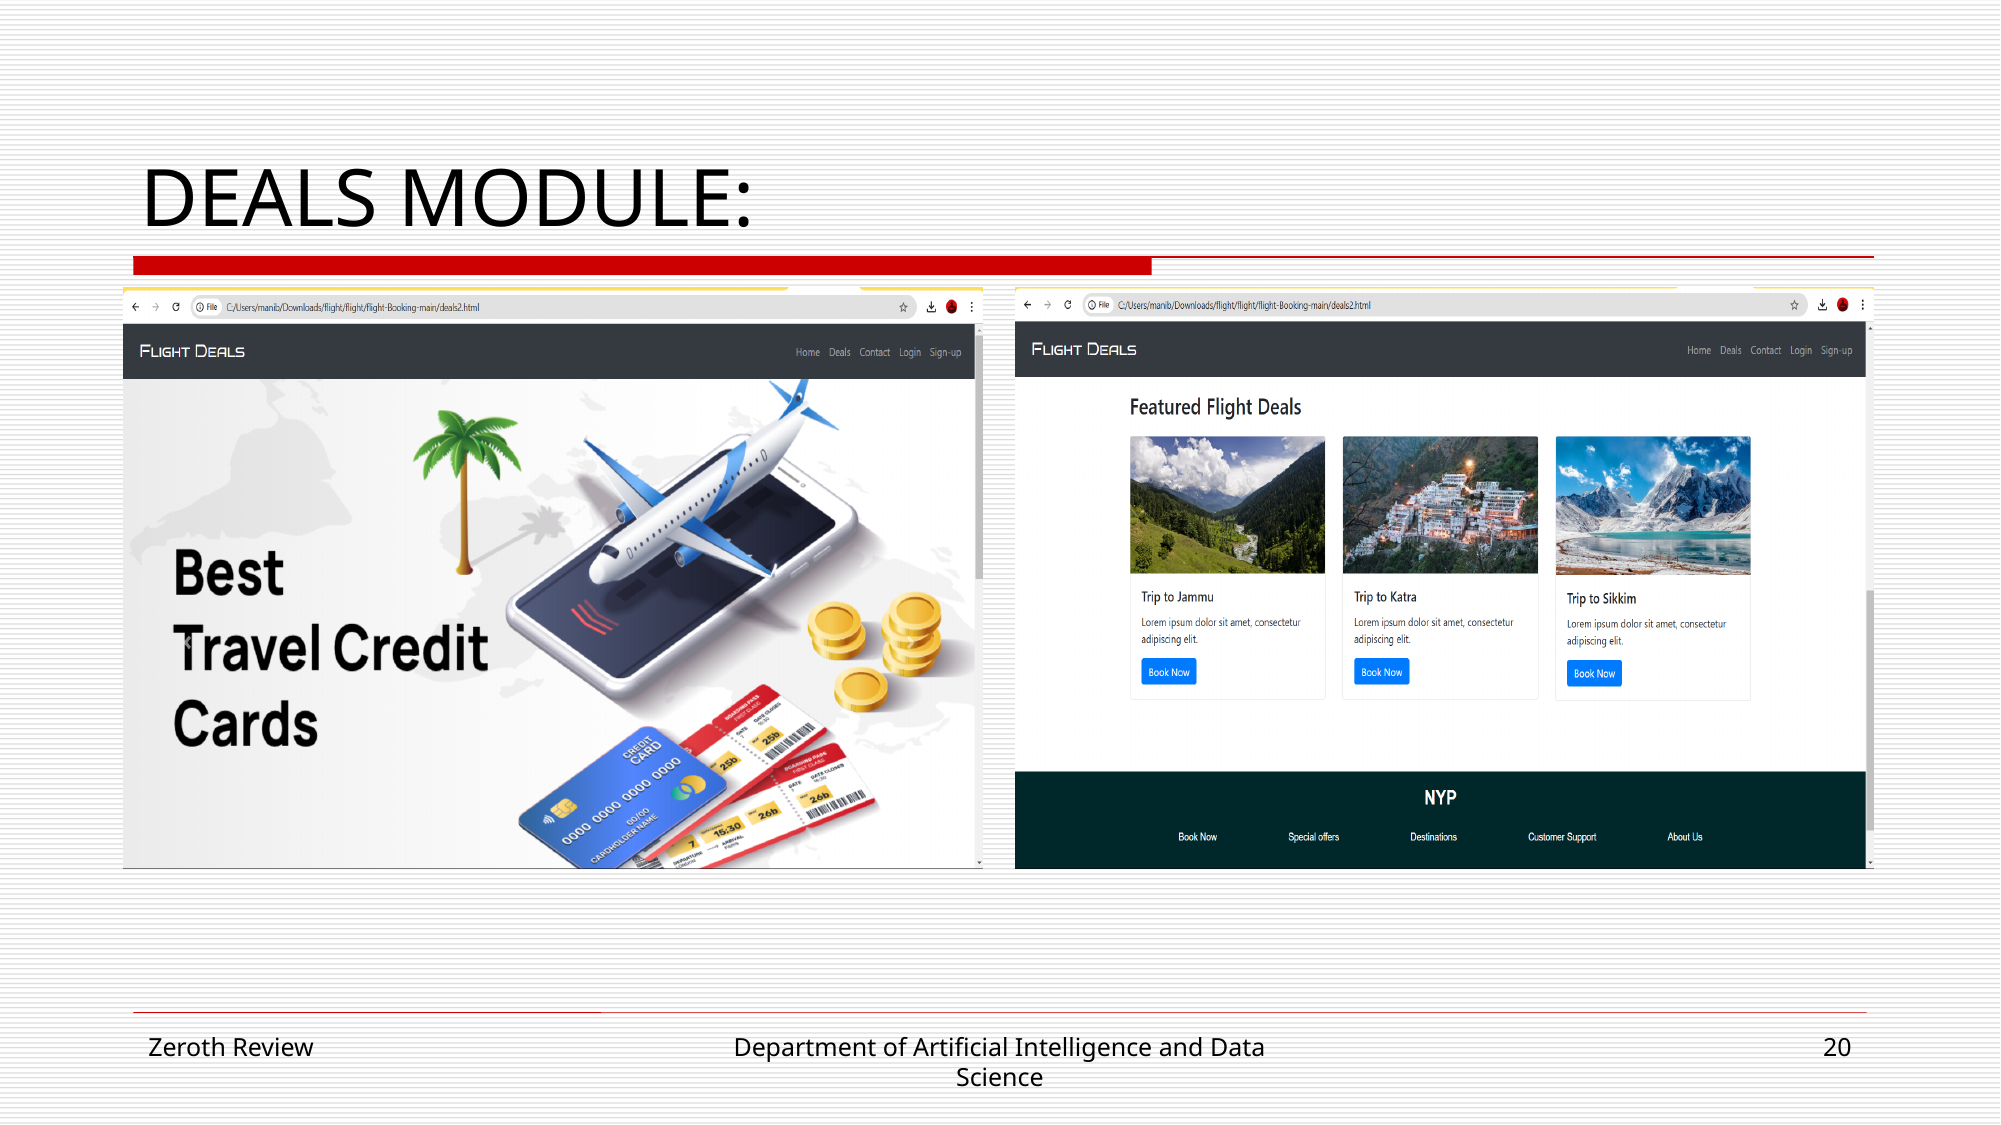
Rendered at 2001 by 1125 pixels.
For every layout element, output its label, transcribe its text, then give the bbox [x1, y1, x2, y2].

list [1015, 287, 1875, 869]
footer Department of Artificial Intelligence and Data Science [683, 1024, 1317, 1103]
picture [0, 0, 2001, 1125]
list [123, 287, 983, 870]
slide_number Zeroth Review [133, 1024, 567, 1103]
slide_number 20 [1433, 1024, 1867, 1103]
title DEALS MODULE: [125, 50, 1876, 250]
